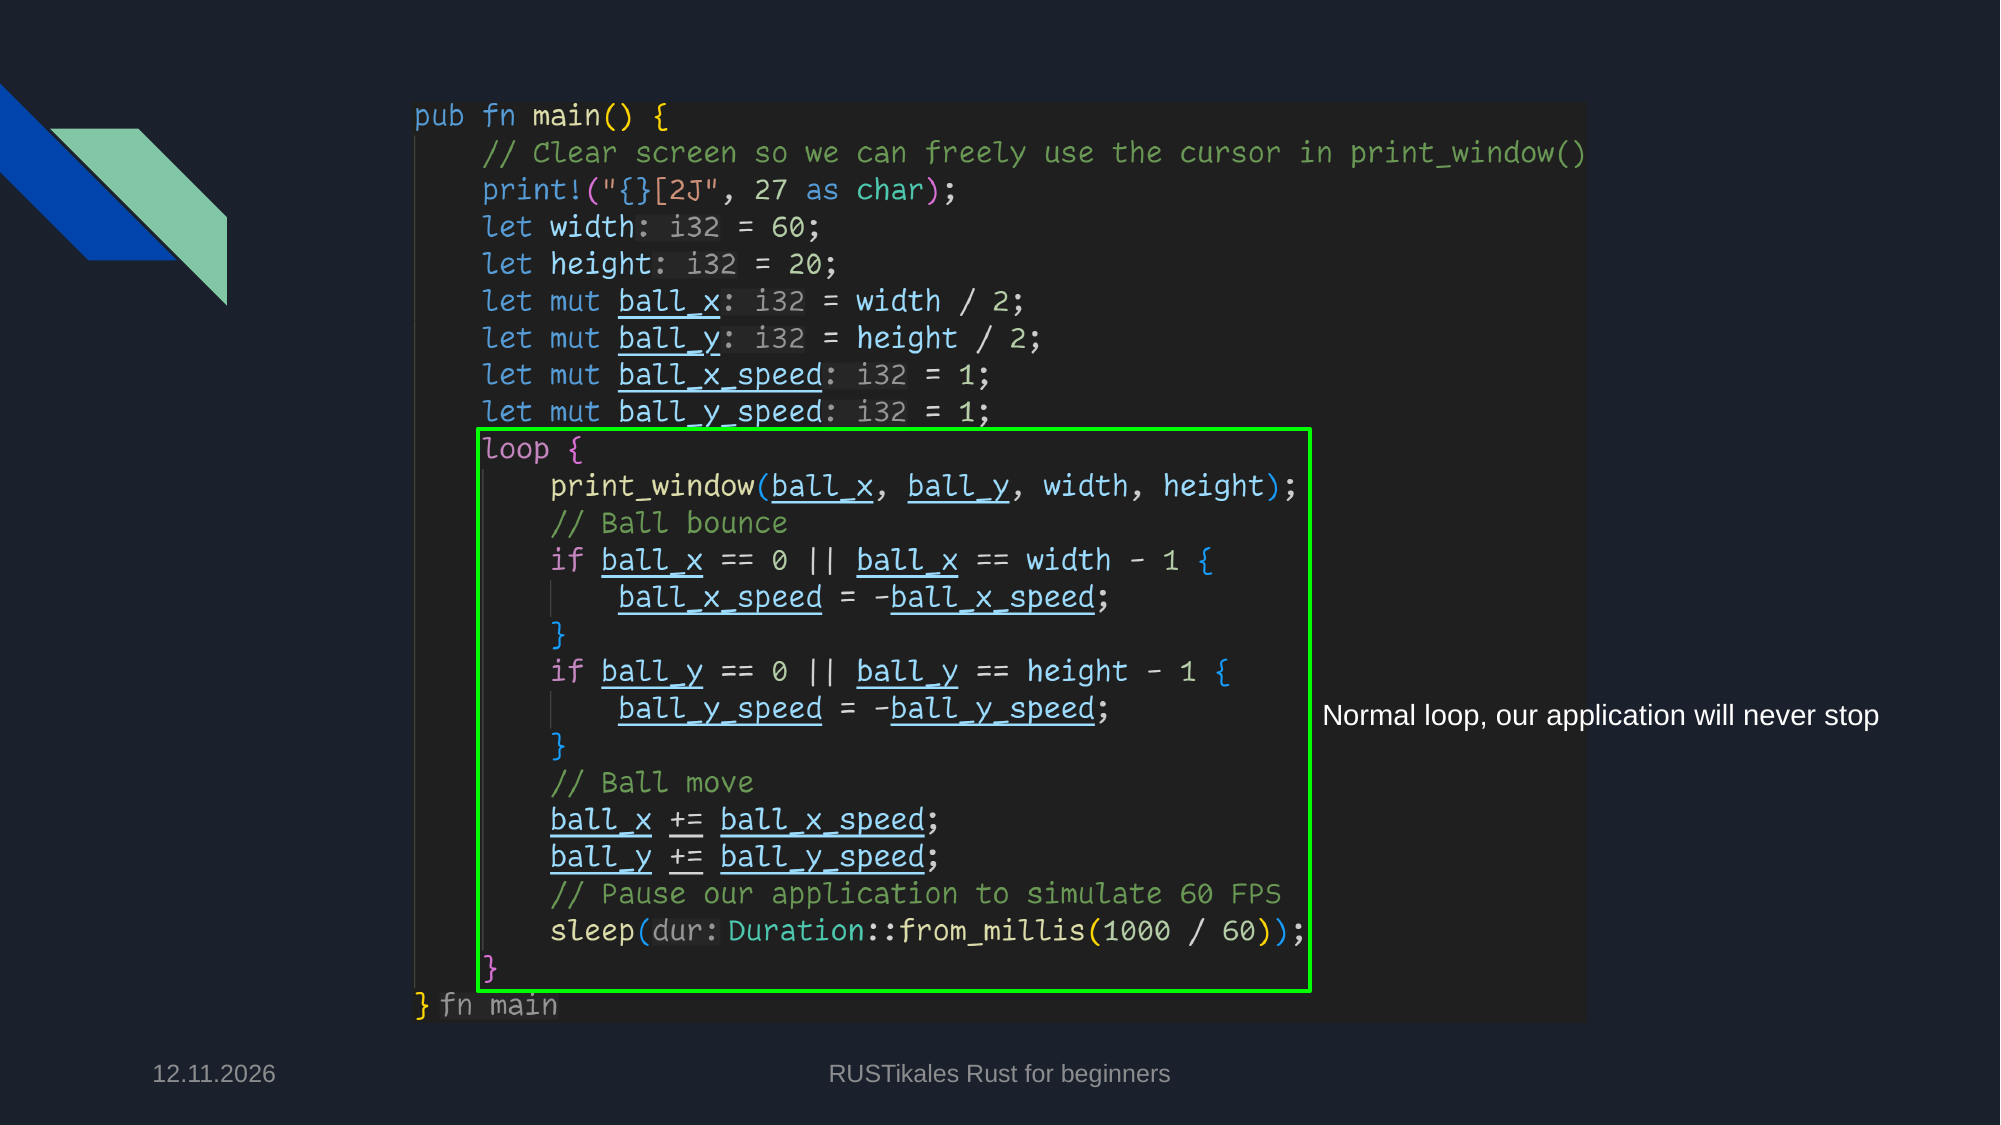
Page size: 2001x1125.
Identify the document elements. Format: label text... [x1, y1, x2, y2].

picture [412, 102, 1588, 1023]
footer RUSTikales Rust for beginners [662, 1042, 1338, 1103]
text_box Normal loop, our application will never stop [1593, 688, 1896, 739]
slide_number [137, 1042, 588, 1103]
